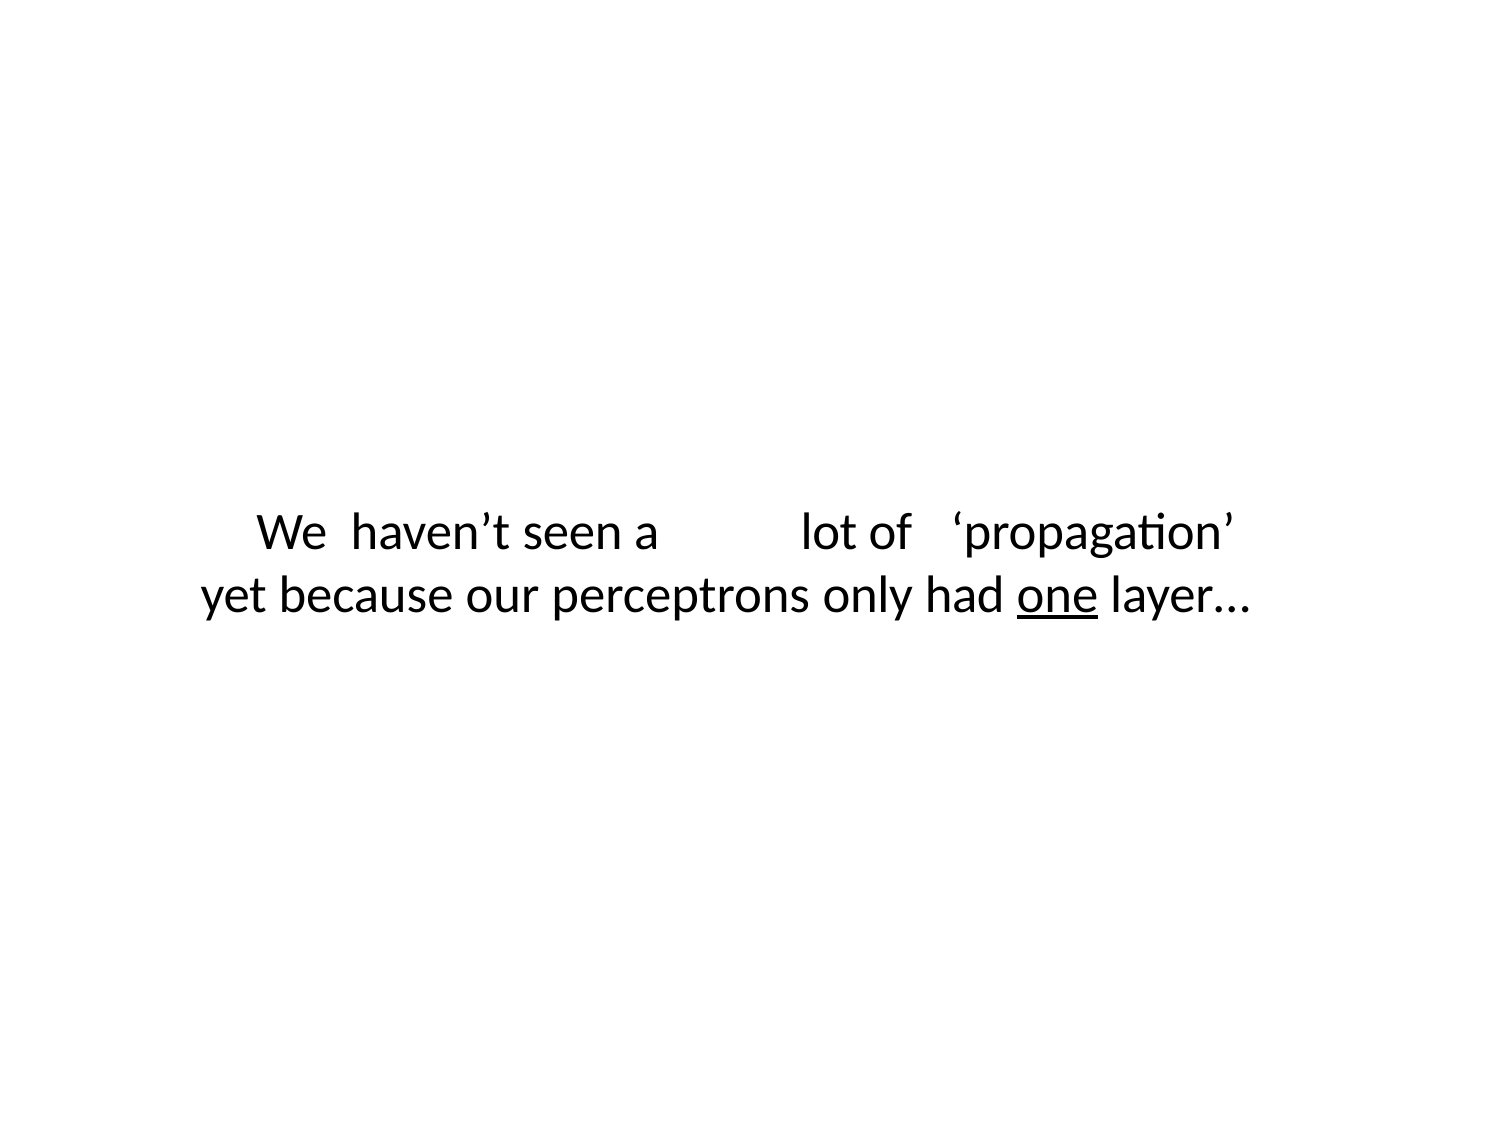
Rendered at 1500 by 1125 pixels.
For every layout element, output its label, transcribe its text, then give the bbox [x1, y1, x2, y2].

title We haven’t seen a lot of ‘propagation’ yet because our perceptrons only had one layer… [199, 462, 1301, 654]
